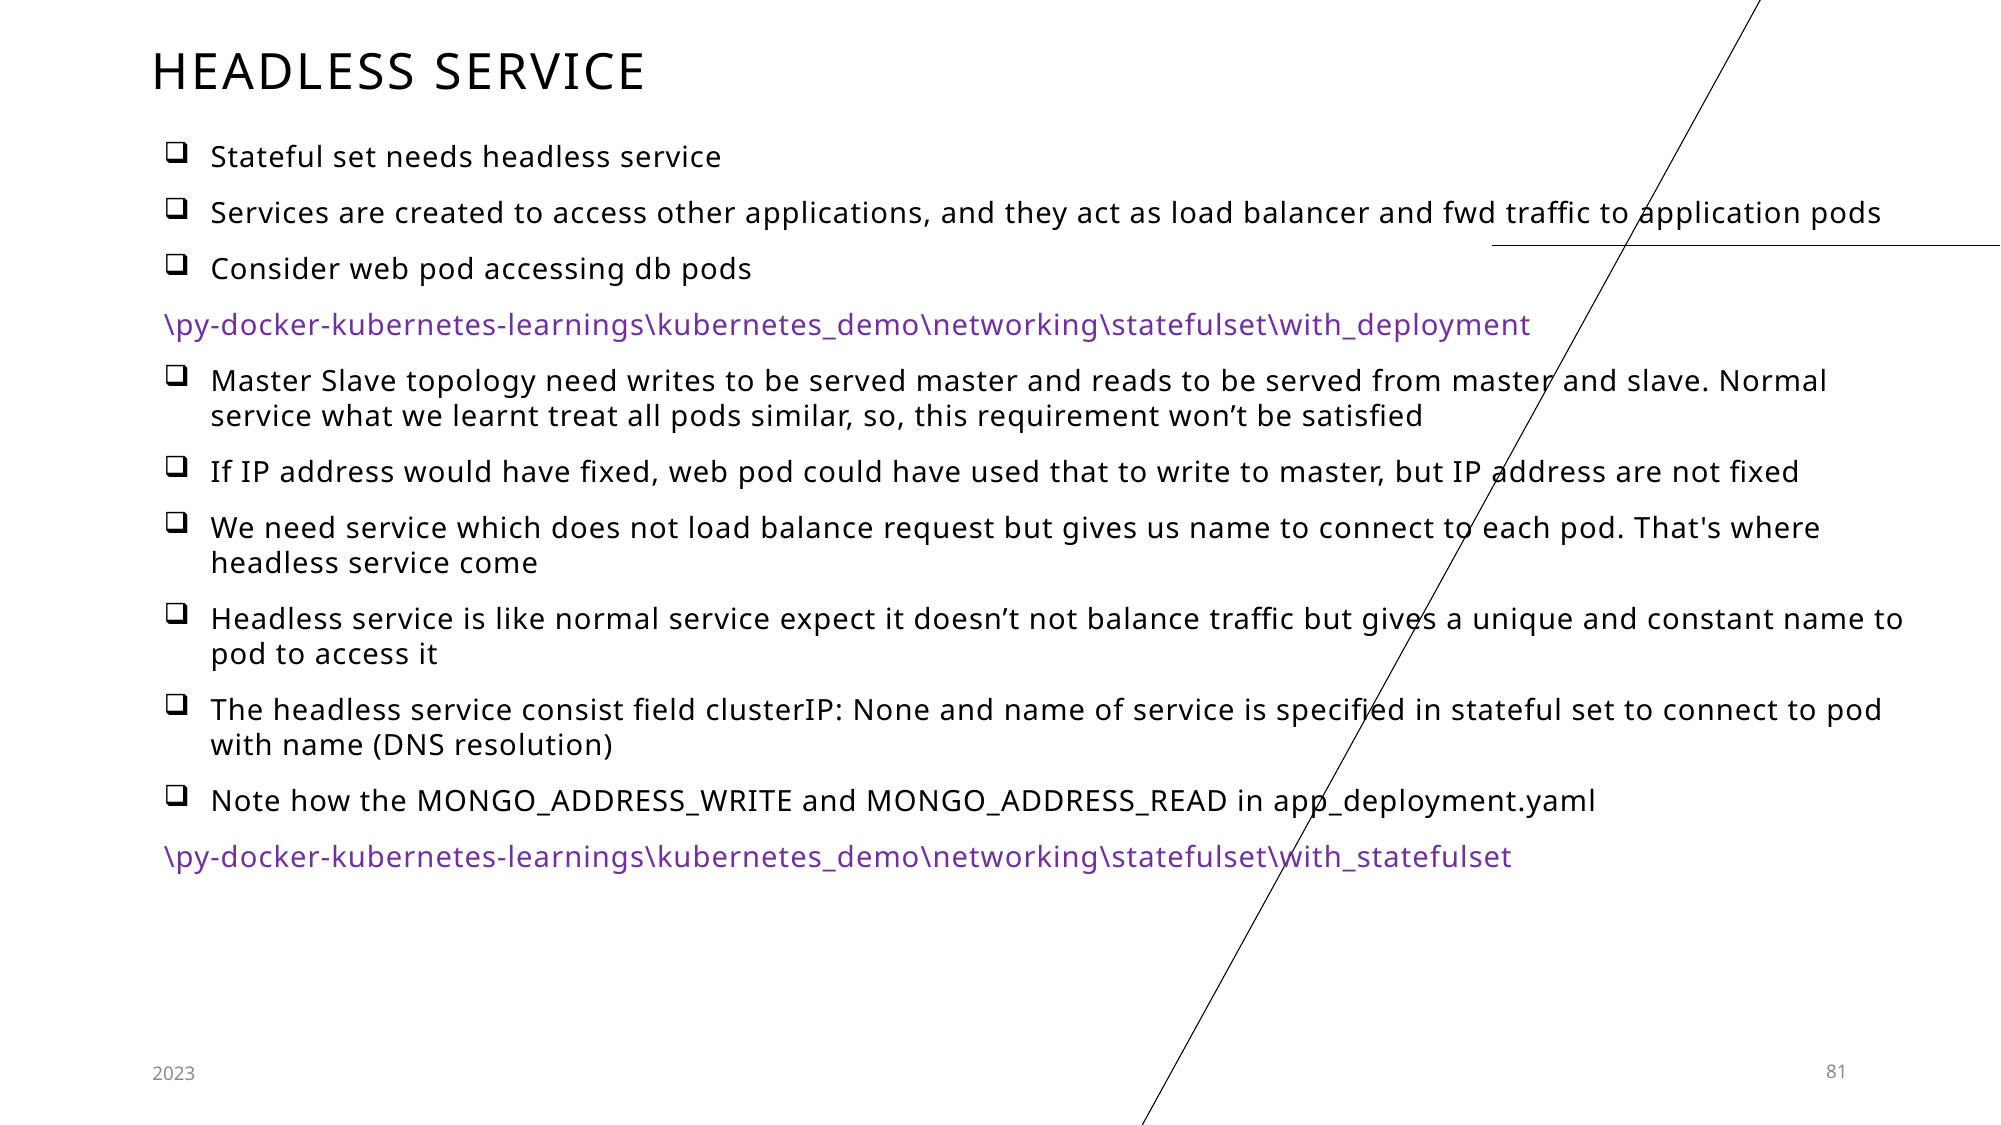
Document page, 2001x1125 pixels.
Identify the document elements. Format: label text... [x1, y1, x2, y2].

slide_number 2023 [137, 1042, 338, 1103]
title Headless service [136, 23, 1125, 108]
list Stateful set needs headless service Services are created to access other applications, and they act as load balancer and fwd traffic to application pods Consider web pod accessing db pods \py-docker-kubernetes-learnings\kubernetes_demo\networking\statefulset\with_deployment Master Slave topology need writes to be served master and reads to be served from master and slave. Normal service what we learnt treat all pods similar, so, this requirement won’t be satisfied If IP address would have fixed, web pod could have used that to write to master, but IP address are not fixed We need service which does not load balance request but gives us name to connect to each pod. That's where headless service come Headless service is like normal service expect it doesn’t not balance traffic but gives a unique and constant name to pod to access it The headless service consist field clusterIP: None and name of service is specified in stateful set to connect to pod with name (DNS resolution) Note how the MONGO_ADDRESS_WRITE and MONGO_ADDRESS_READ in app_deployment.yaml \py-docker-kubernetes-learnings\kubernetes_demo\networking\statefulset\with_statefulset [148, 131, 1926, 1008]
slide_number 81 [1412, 1042, 1863, 1103]
